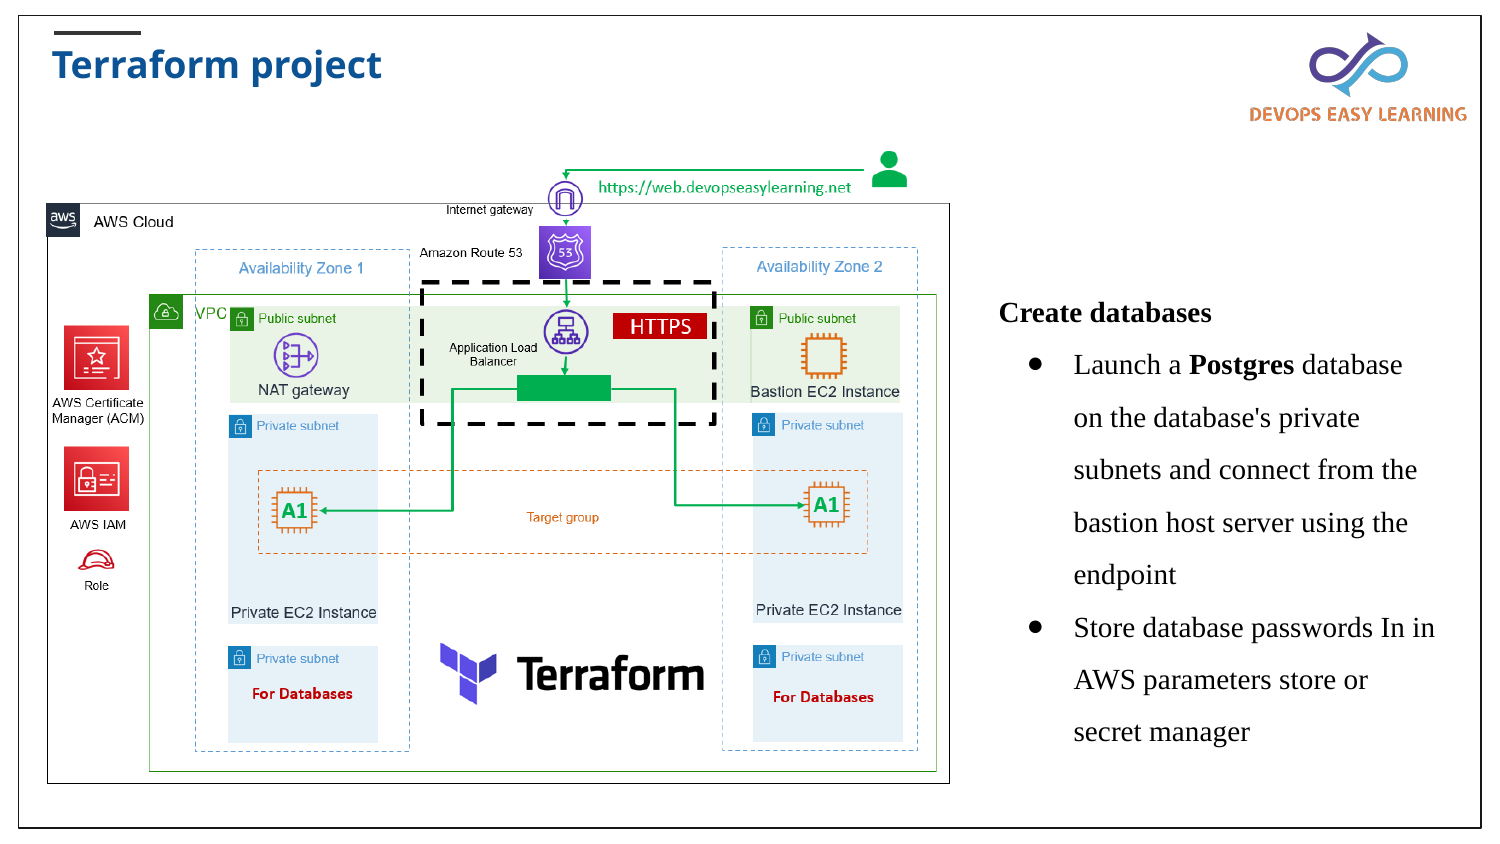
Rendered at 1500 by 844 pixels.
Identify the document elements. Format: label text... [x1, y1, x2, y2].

text_box Terraform project [36, 33, 1220, 94]
picture [1240, 21, 1477, 141]
text_box [18, 15, 1482, 829]
picture [36, 145, 960, 788]
text_box Create databases Launch a Postgres database on the database's private subnets and connect from the bastion host server using the endpoint Store database passwords In in AWS parameters store or secret manager [983, 260, 1454, 763]
